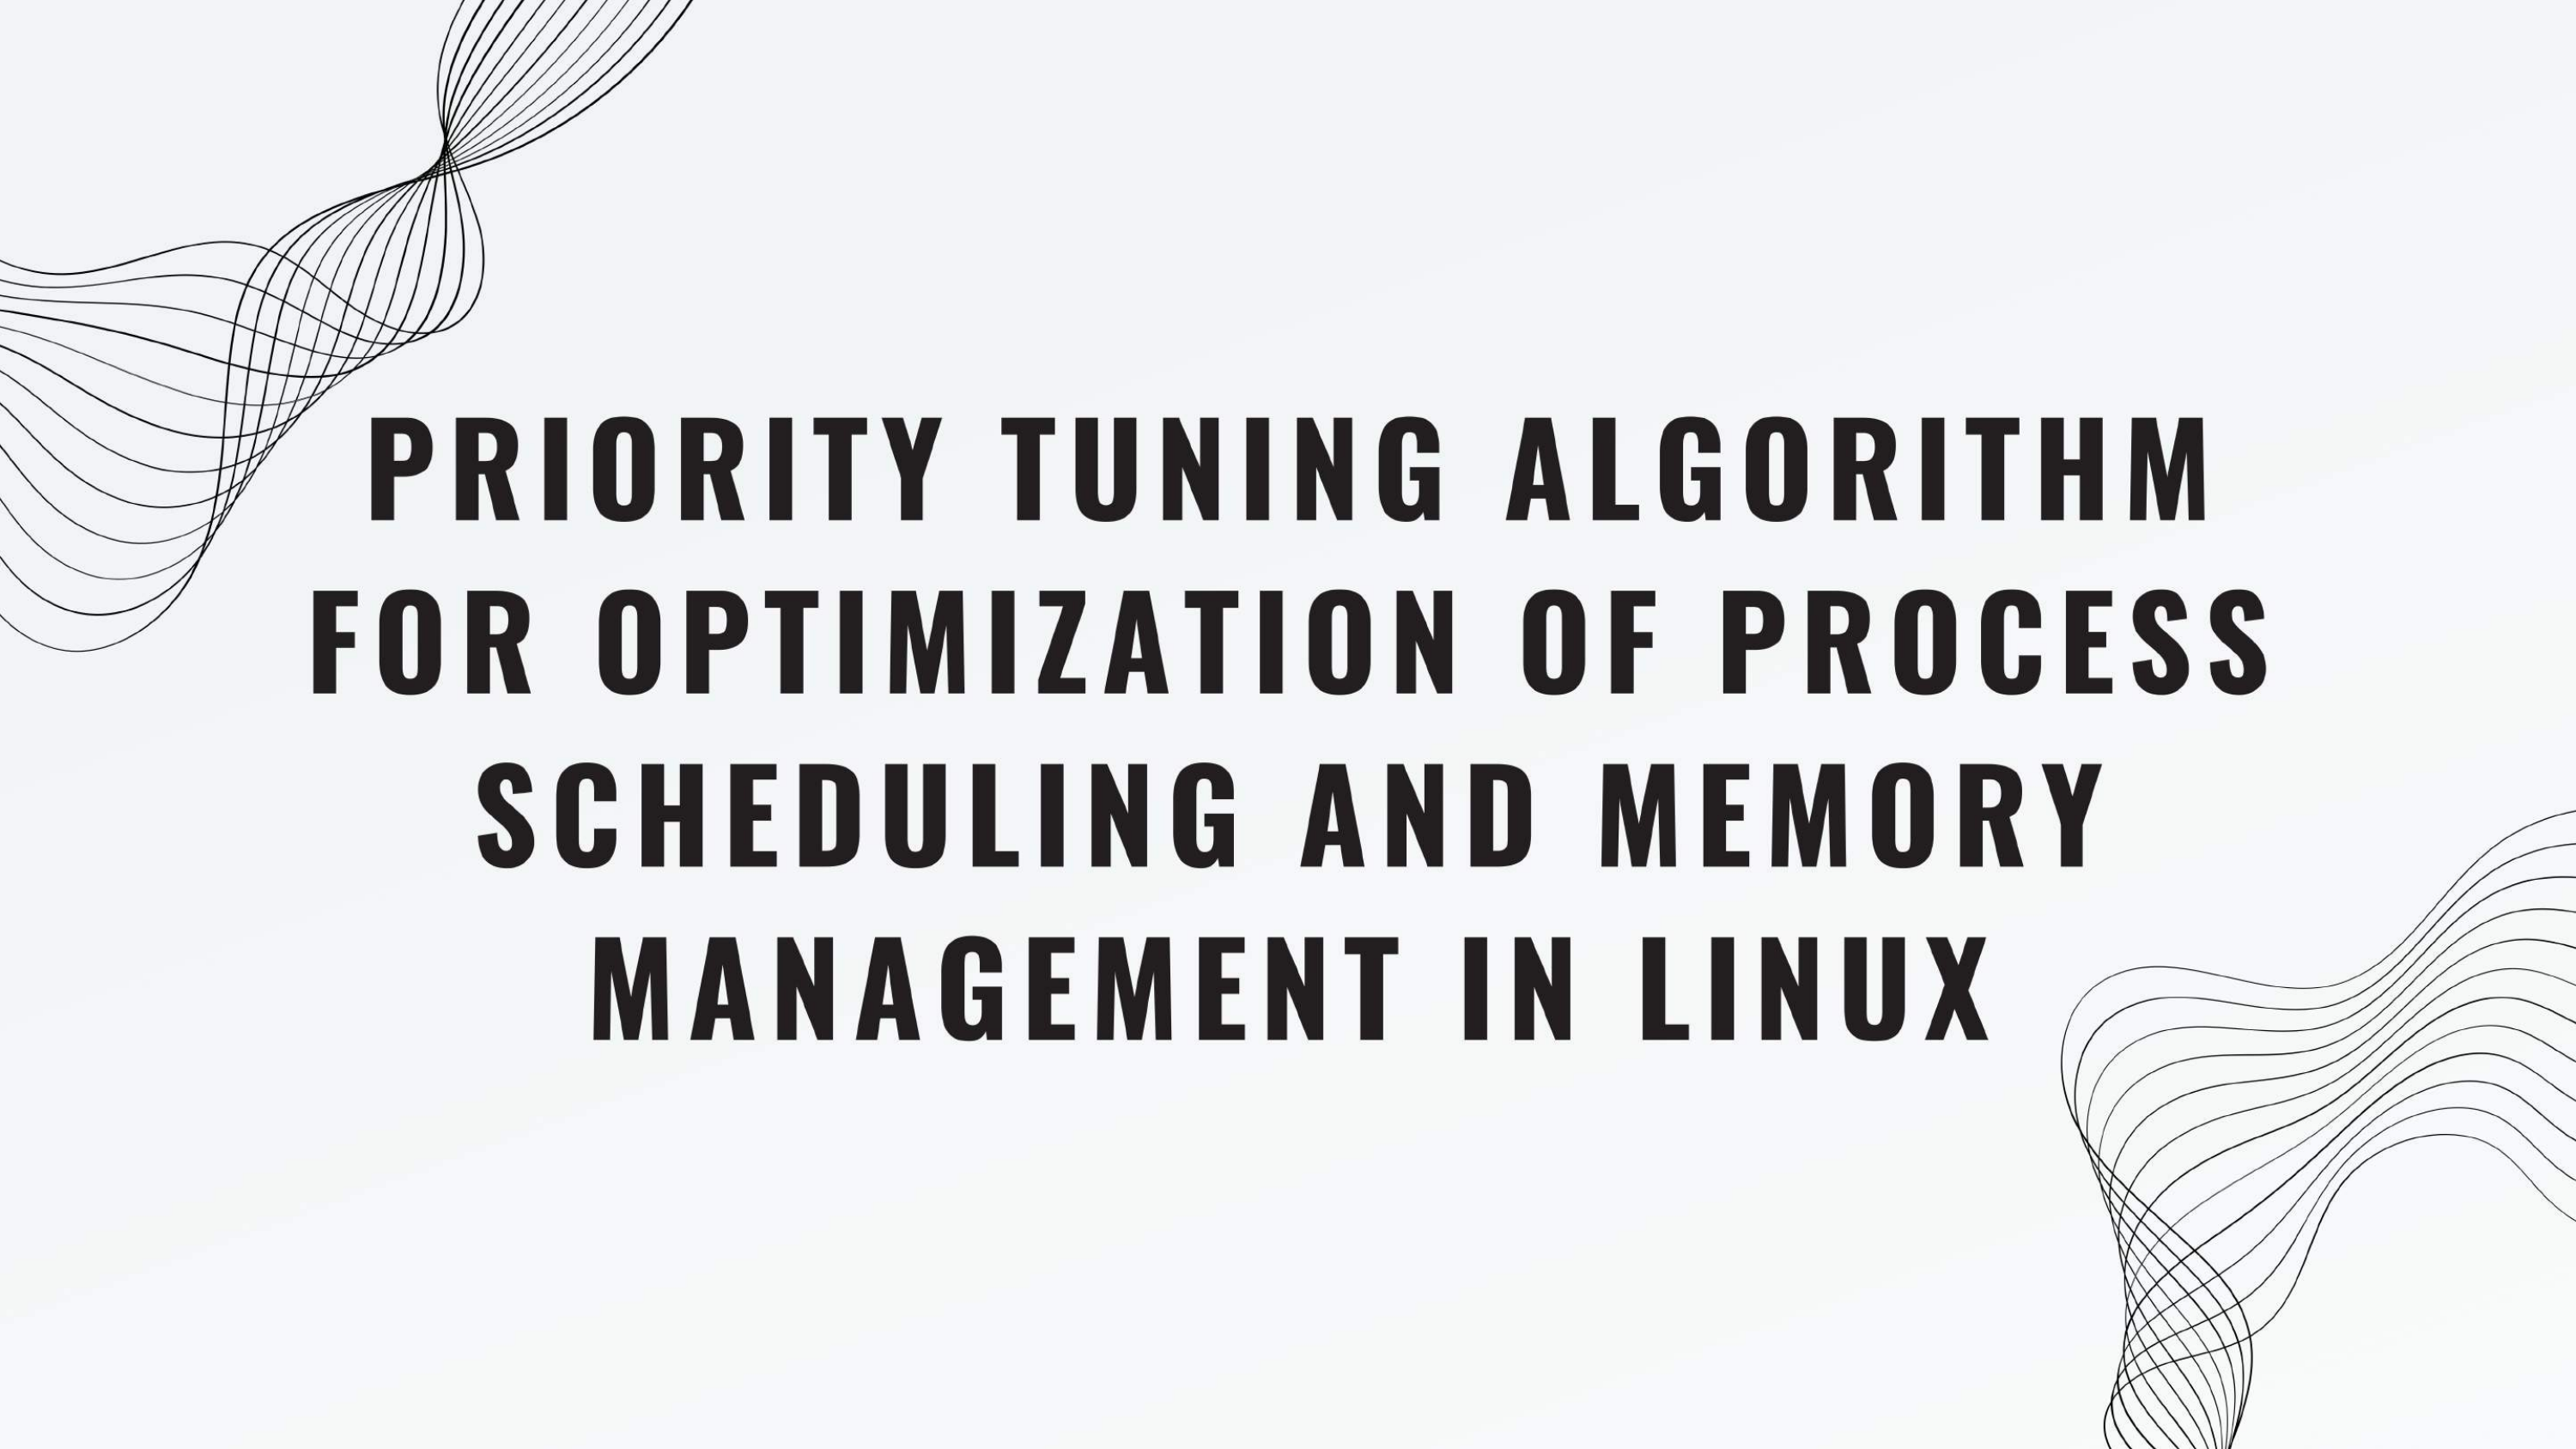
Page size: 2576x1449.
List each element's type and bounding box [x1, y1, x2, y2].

text_box [0, 0, 2576, 1449]
